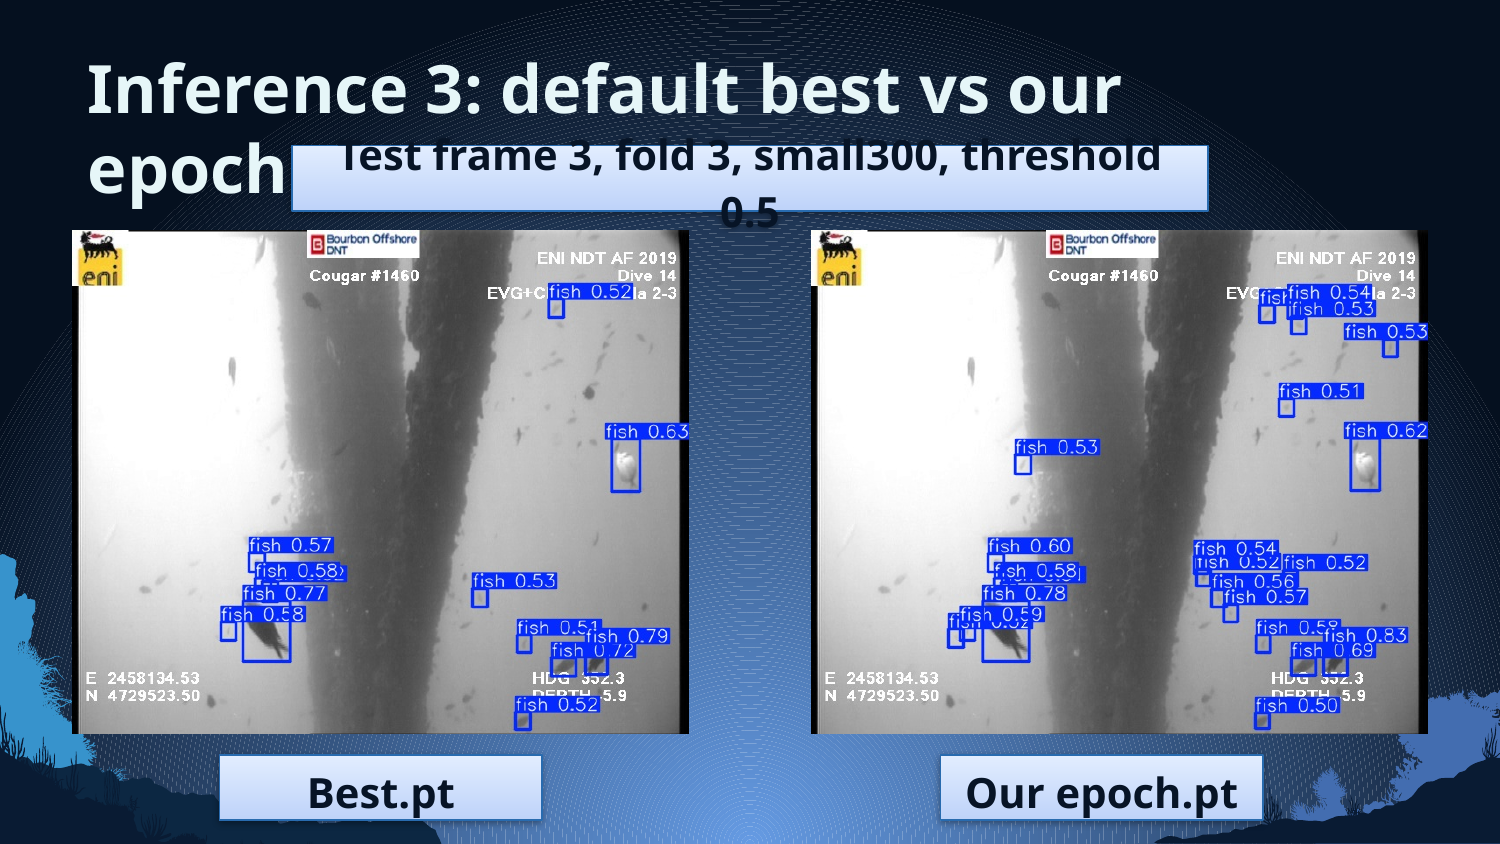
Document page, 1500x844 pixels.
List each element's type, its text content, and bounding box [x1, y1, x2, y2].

picture [811, 230, 1428, 735]
text_box Test frame 3, fold 3, small300, threshold 0.5 [291, 145, 1209, 212]
text_box Best.pt [219, 754, 543, 821]
text_box Our epoch.pt [940, 754, 1264, 821]
picture [72, 230, 689, 735]
title Inference 3: default best vs our epoch [72, 32, 1337, 127]
